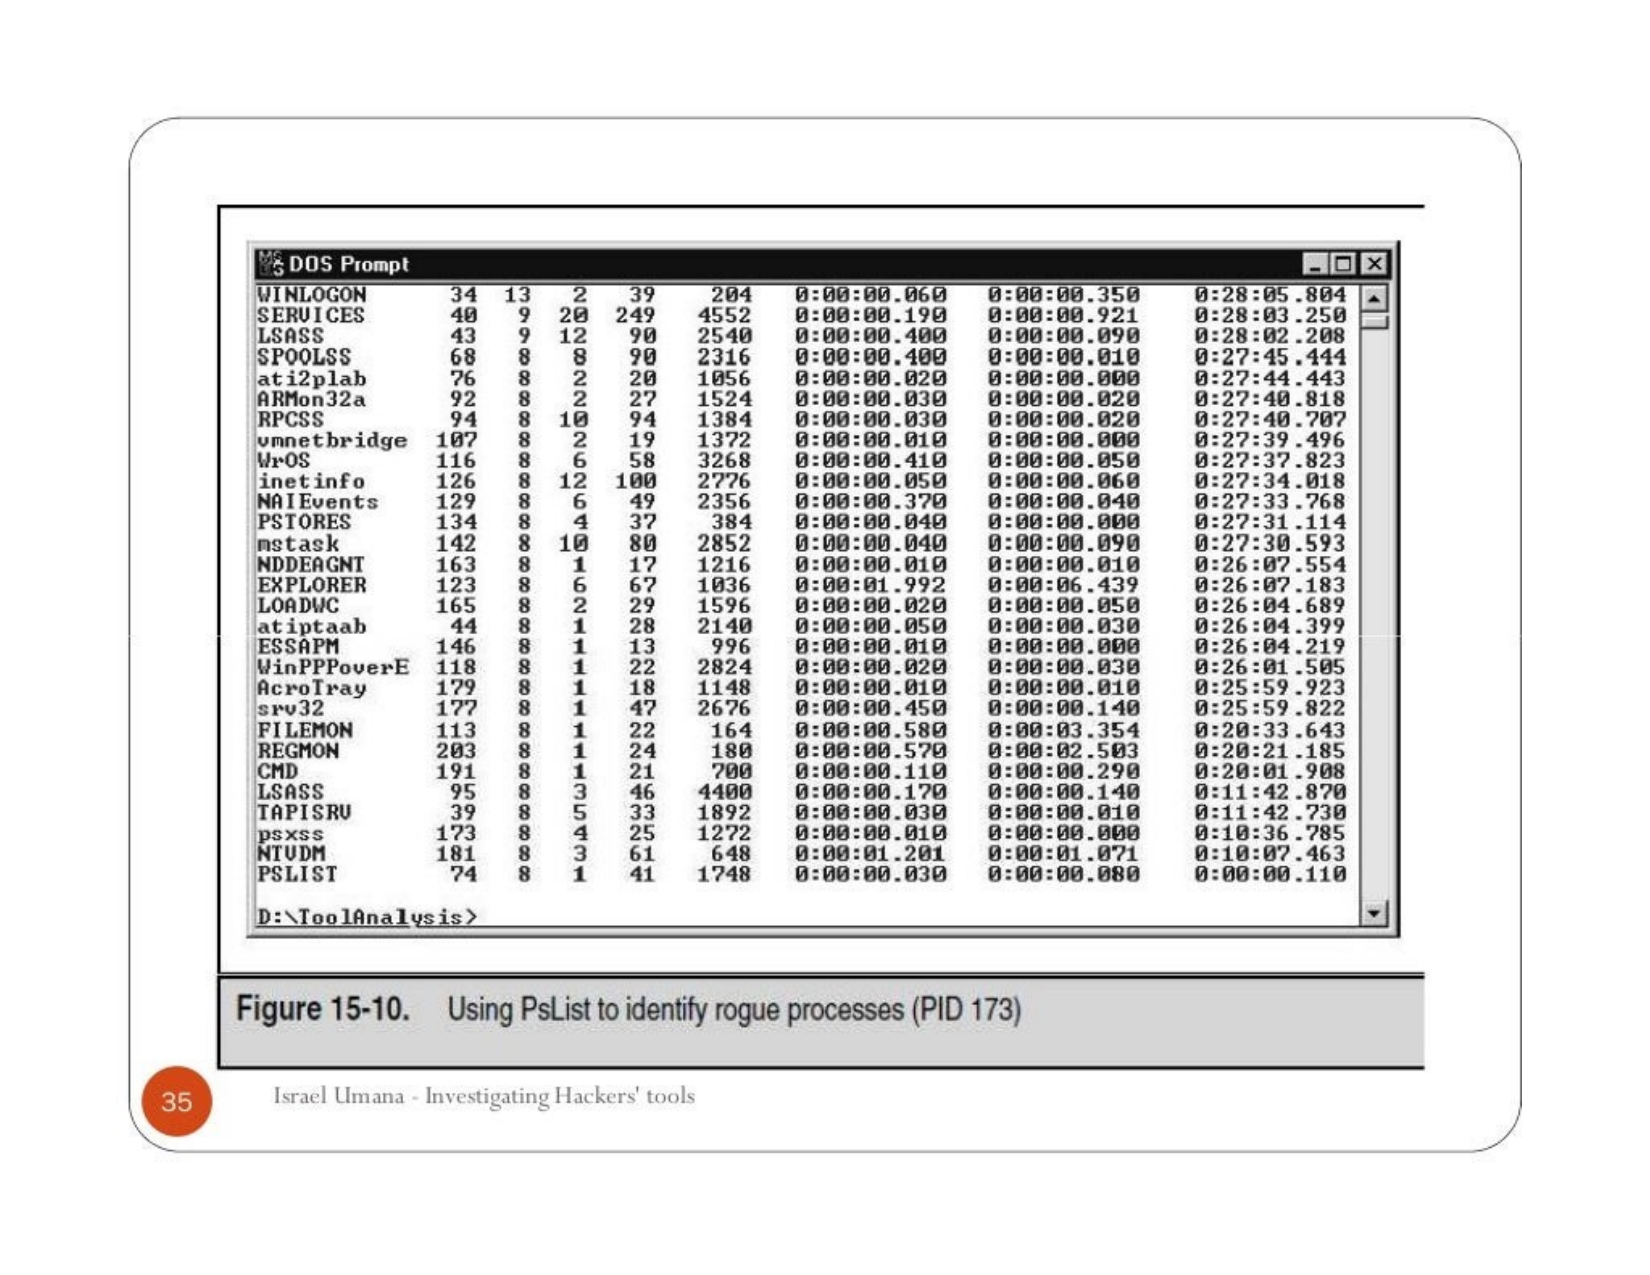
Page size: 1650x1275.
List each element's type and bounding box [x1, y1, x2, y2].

picture [115, 105, 1522, 1164]
